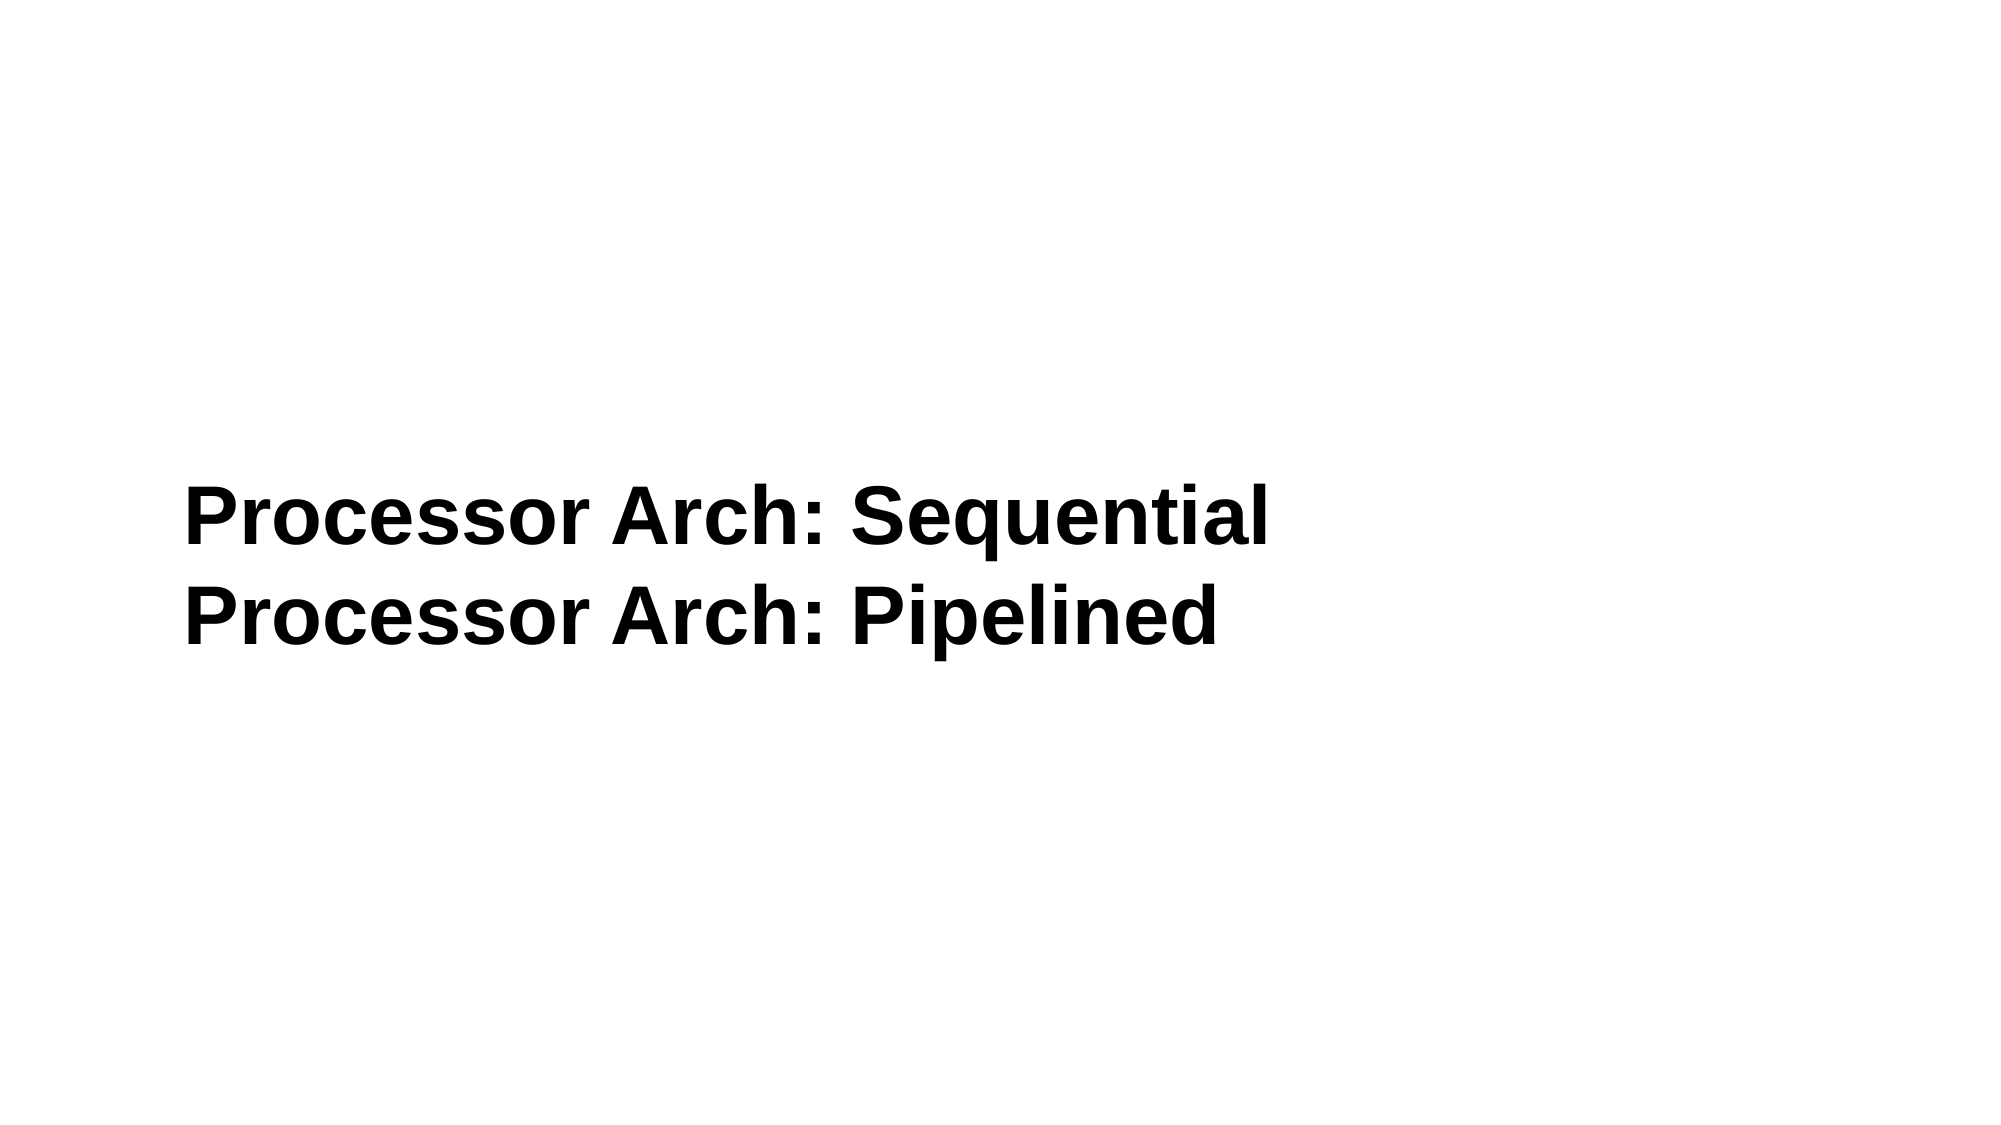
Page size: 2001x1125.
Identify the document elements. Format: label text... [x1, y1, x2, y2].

text_box Processor Arch: Sequential Processor Arch: Pipelined [169, 453, 1645, 669]
